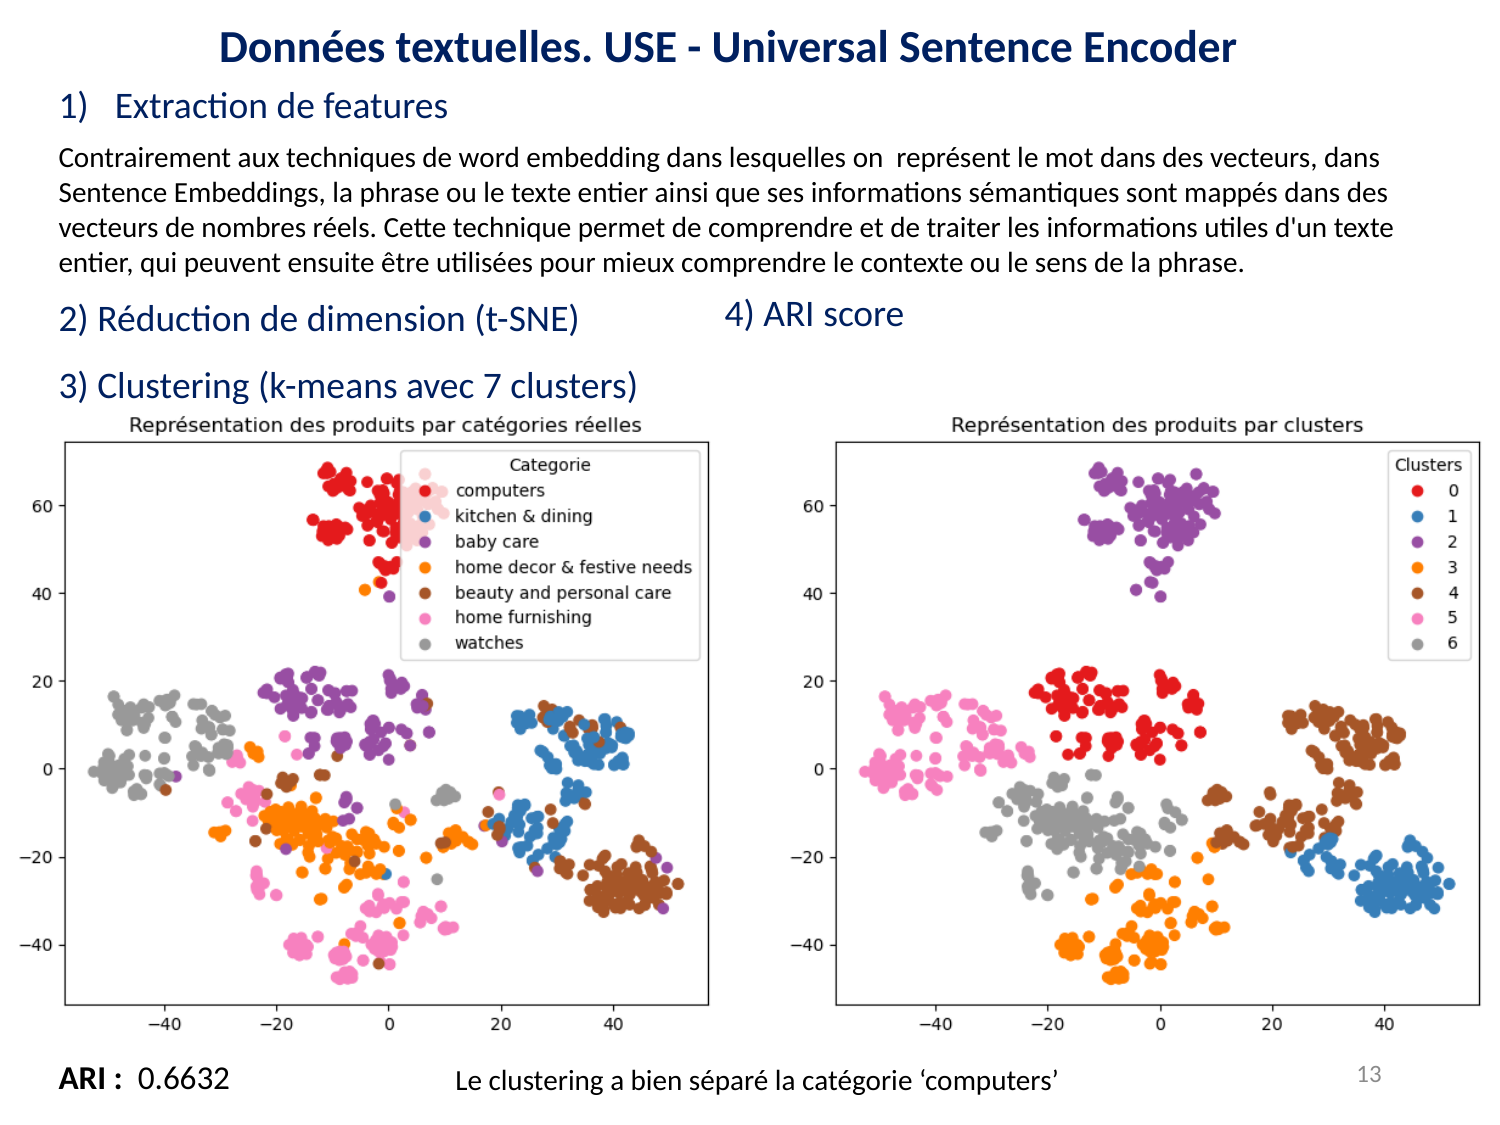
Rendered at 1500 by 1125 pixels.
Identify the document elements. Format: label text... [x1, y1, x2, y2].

picture [5, 404, 1490, 1046]
text_box Extraction de features Contrairement aux techniques de word embedding dans lesquelles on représent le mot dans des vecteurs, dans Sentence Embeddings, la phrase ou le texte entier ainsi que ses informations sémantiques sont mappés dans des vecteurs de nombres réels. Cette technique permet de comprendre et de traiter les informations utiles d'un texte entier, qui peuvent ensuite être utilisées pour mieux comprendre le contexte ou le sens de la phrase. [43, 73, 1480, 286]
text_box Données textuelles. USE - Universal Sentence Encoder [38, 9, 1419, 79]
text_box 3) Clustering (k-means avec 7 clusters) [43, 353, 678, 404]
text_box 2) Réduction de dimension (t-SNE) [43, 286, 610, 346]
text_box ARI : 0.6632 [43, 1049, 312, 1104]
slide_number 13 [1059, 1046, 1397, 1103]
text_box Le clustering a bien séparé la catégorie ‘computers’ [440, 1054, 1250, 1105]
text_box 4) ARI score [709, 281, 1437, 342]
